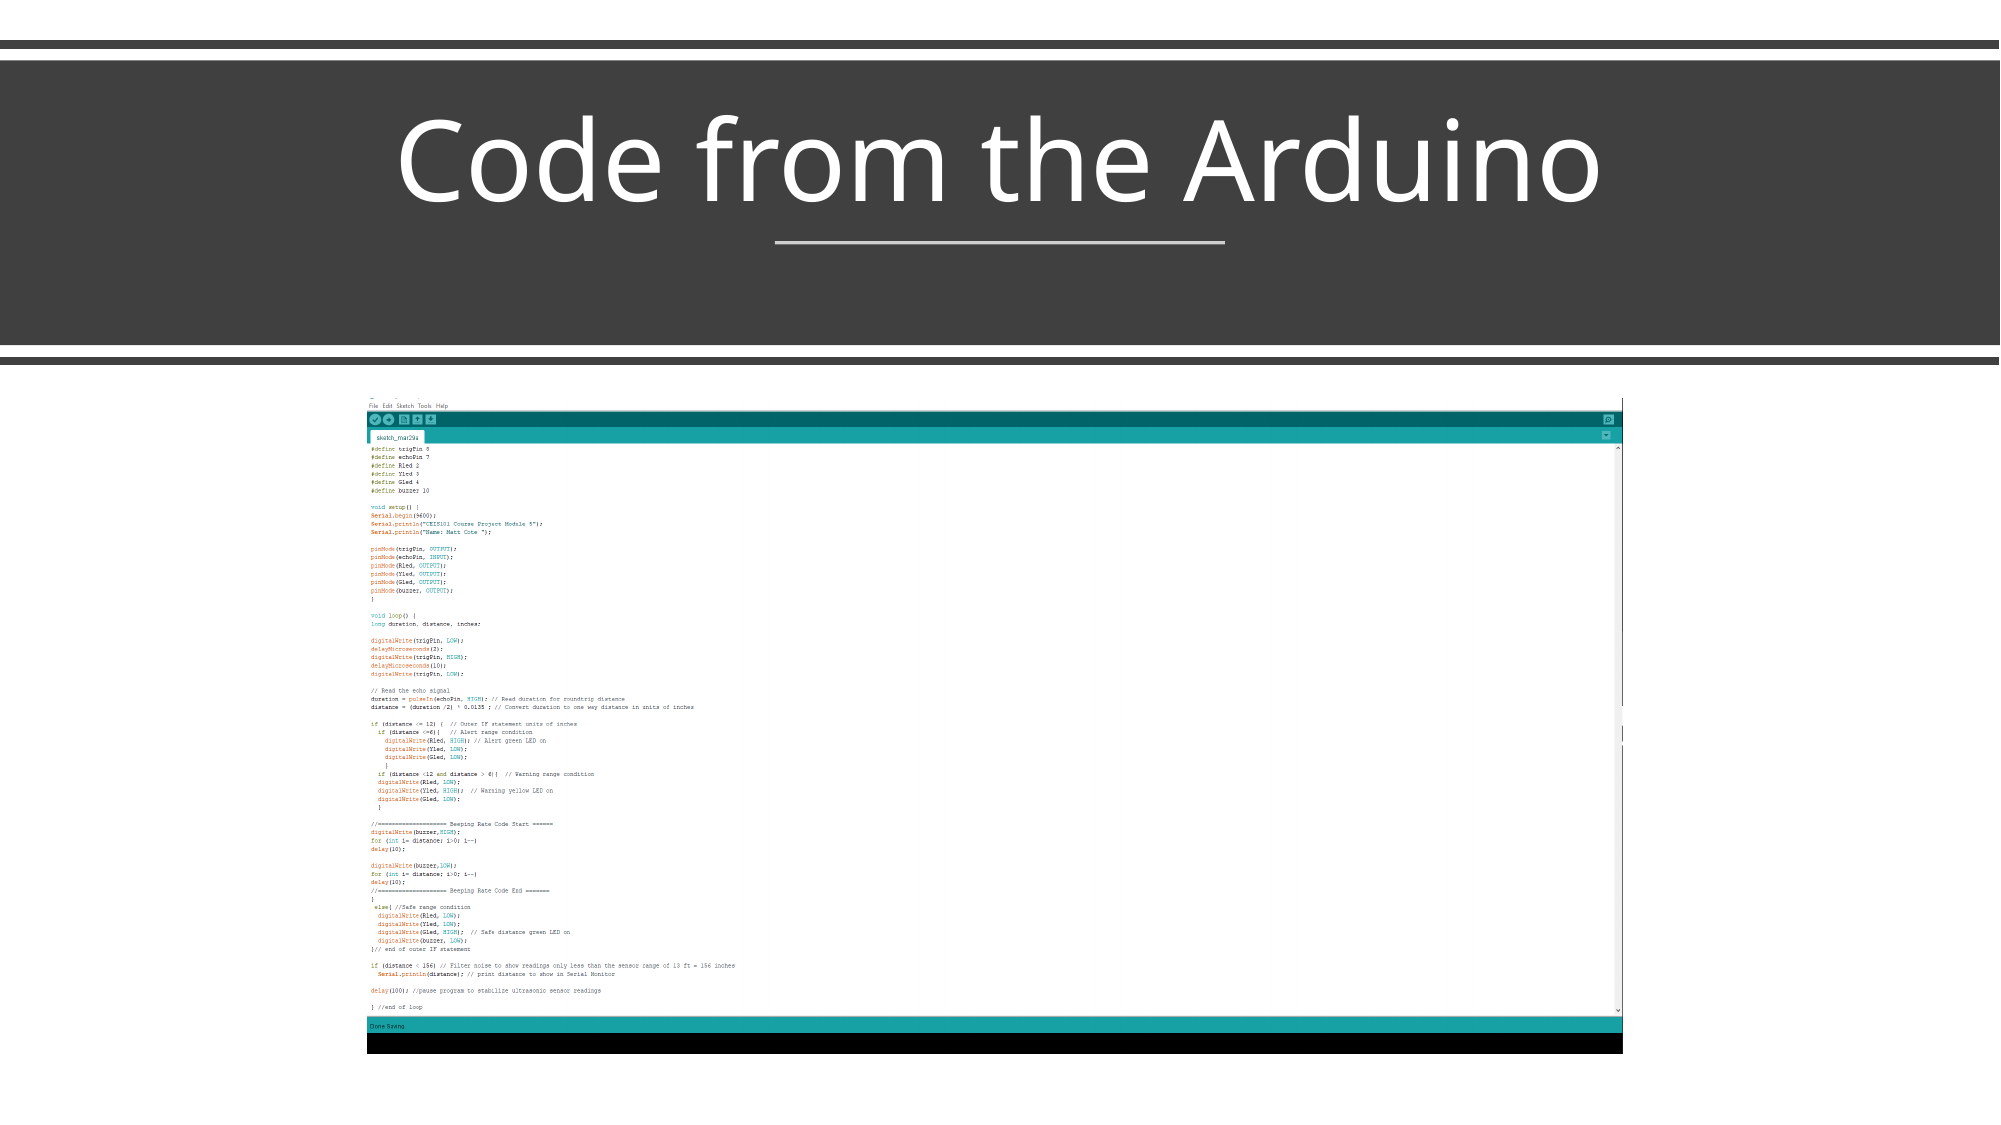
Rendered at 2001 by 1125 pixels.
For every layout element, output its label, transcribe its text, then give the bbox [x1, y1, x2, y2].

text_box [0, 59, 2000, 346]
picture [367, 398, 1623, 1054]
title Code from the Arduino [86, 80, 1914, 233]
